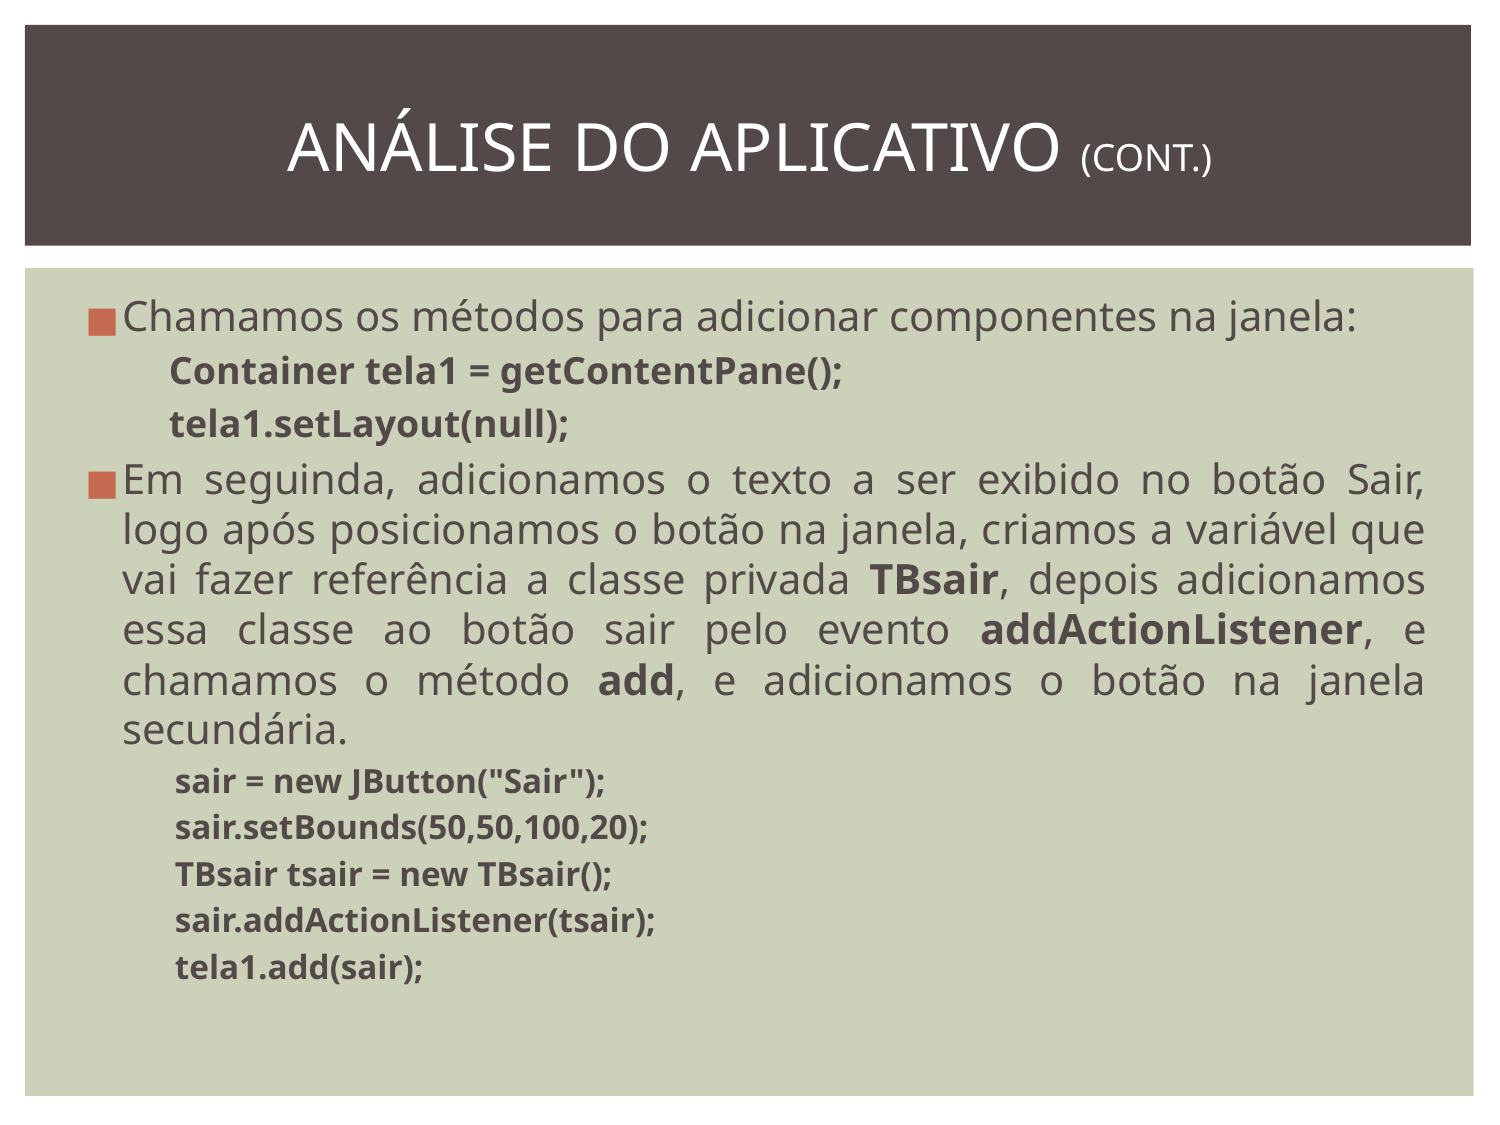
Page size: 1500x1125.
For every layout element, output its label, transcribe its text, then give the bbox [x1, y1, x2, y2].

title ANÁLISE DO APLICATIVO (CONT.) [62, 58, 1438, 232]
list Chamamos os métodos para adicionar componentes na janela: Container tela1 = getContentPane(); tela1.setLayout(null); Em seguinda, adicionamos o texto a ser exibido no botão Sair, logo após posicionamos o botão na janela, criamos a variável que vai fazer referência a classe privada TBsair, depois adicionamos essa classe ao botão sair pelo evento addActionListener, e chamamos o método add, e adicionamos o botão na janela secundária. sair = new JButton("Sair"); sair.setBounds(50,50,100,20); TBsair tsair = new TBsair(); sair.addActionListener(tsair); tela1.add(sair); [62, 281, 1442, 1005]
